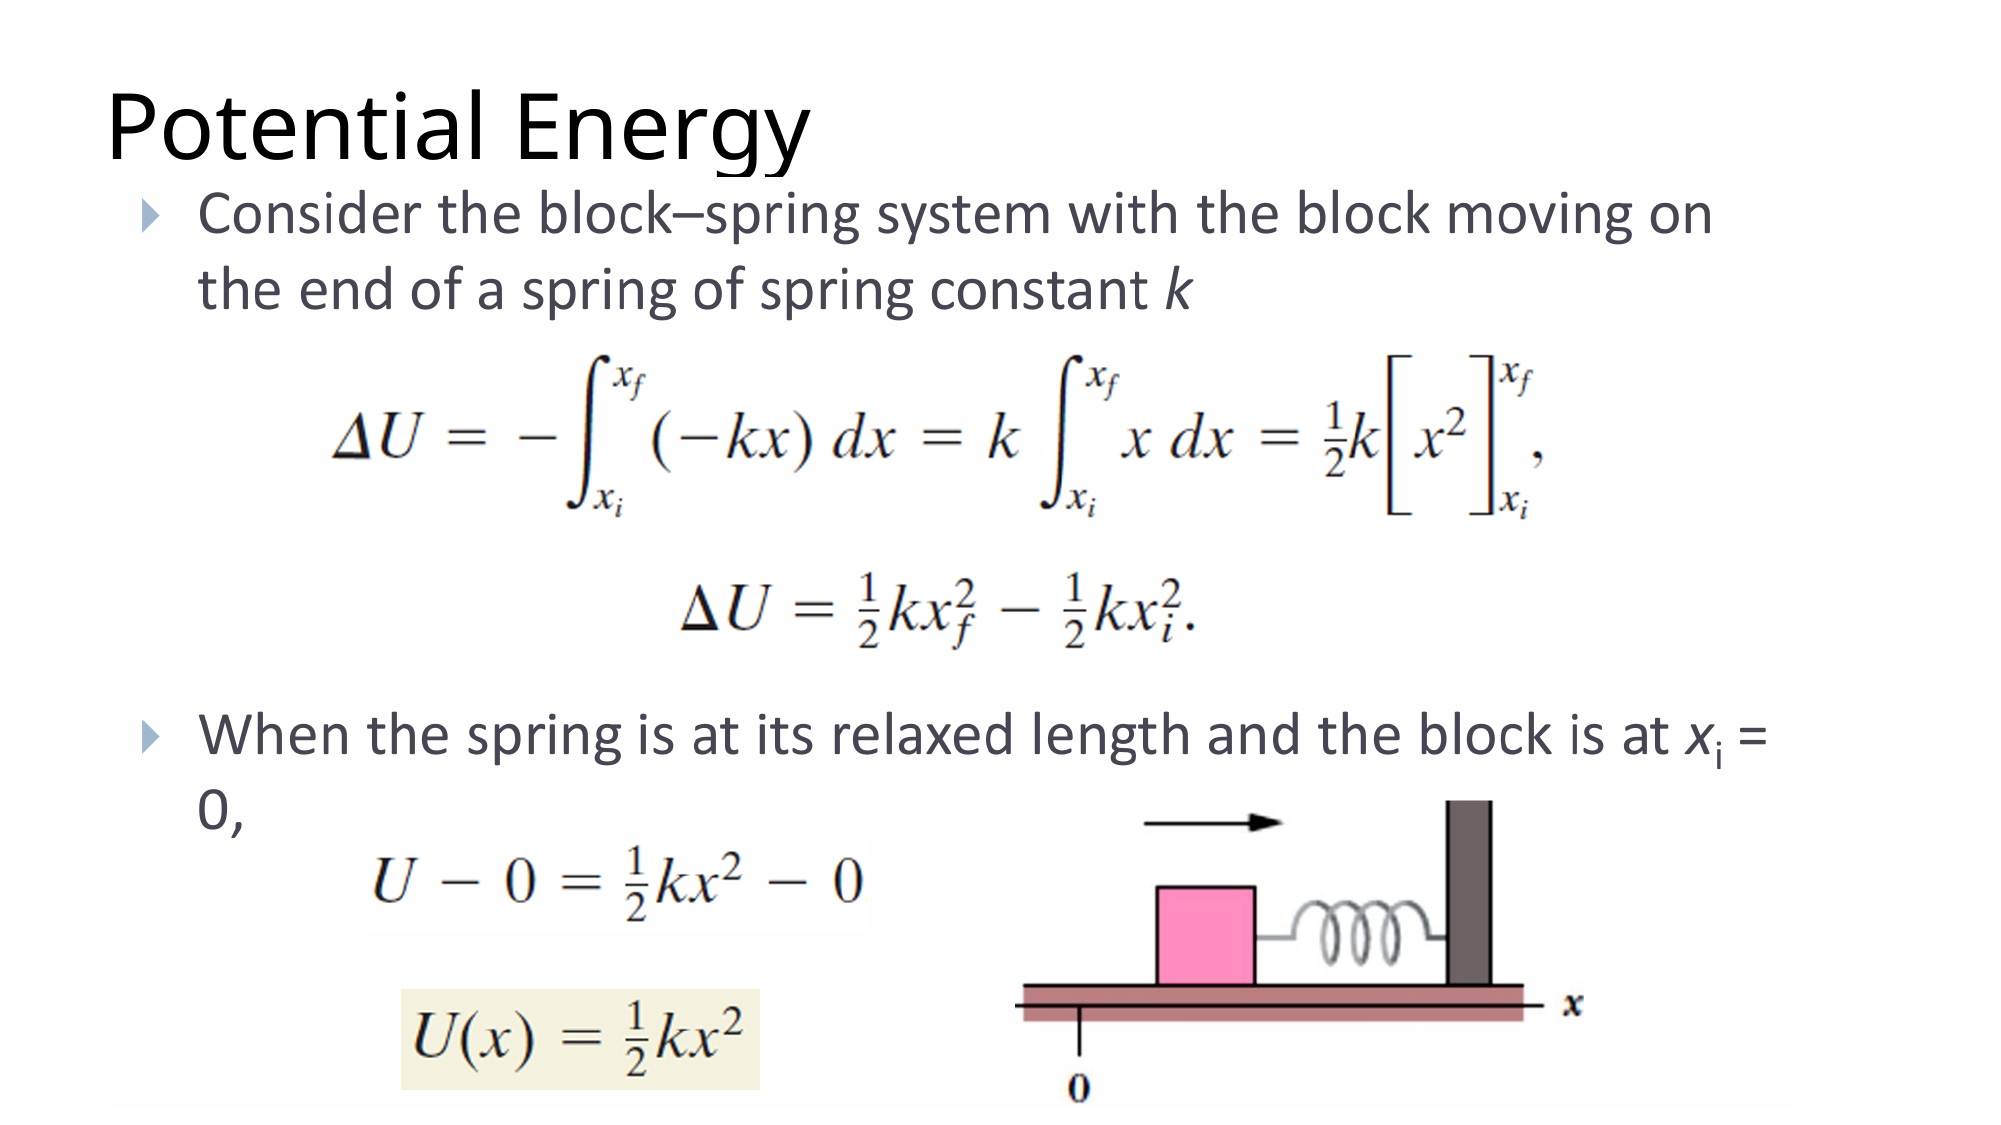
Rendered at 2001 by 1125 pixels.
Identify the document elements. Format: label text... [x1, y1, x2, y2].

title Potential Energy [89, 21, 1815, 239]
picture [109, 177, 1795, 1108]
